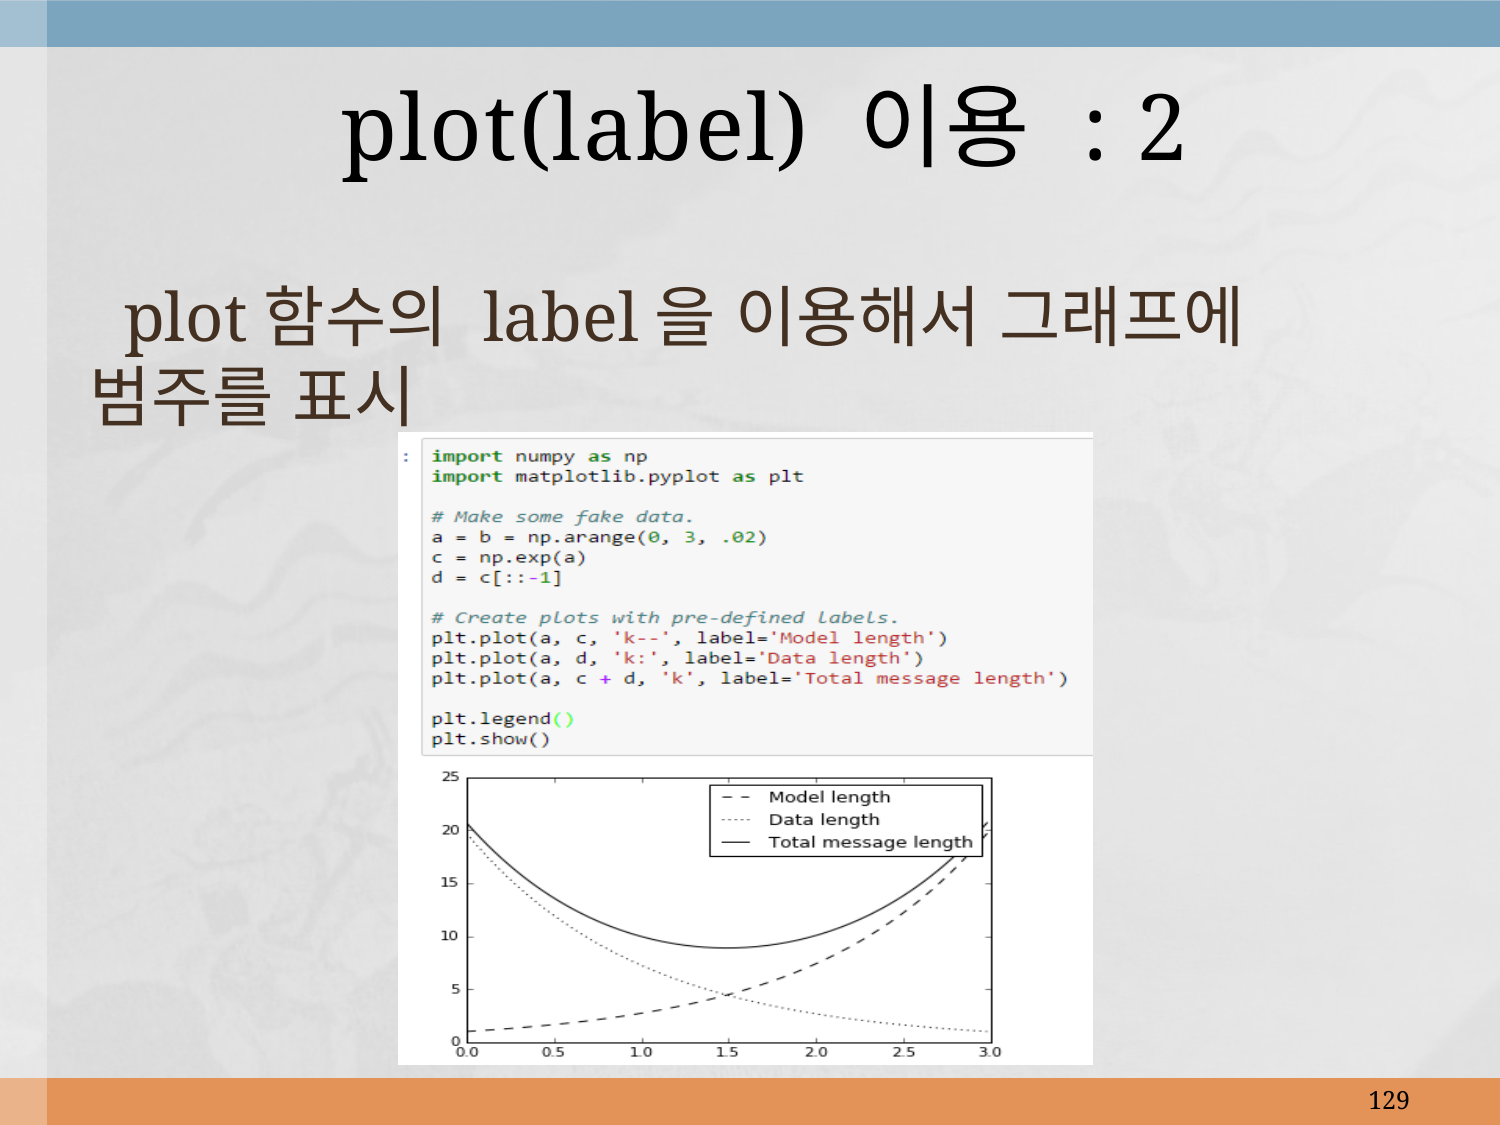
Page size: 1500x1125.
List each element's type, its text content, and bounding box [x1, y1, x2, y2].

slide_number 129 [1074, 1078, 1425, 1125]
list plot함수의 label을 이용해서 그래프에 범주를 표시 [75, 267, 1425, 539]
title plot(label) 이용 : 2 [49, 46, 1454, 202]
picture [398, 432, 1093, 1065]
